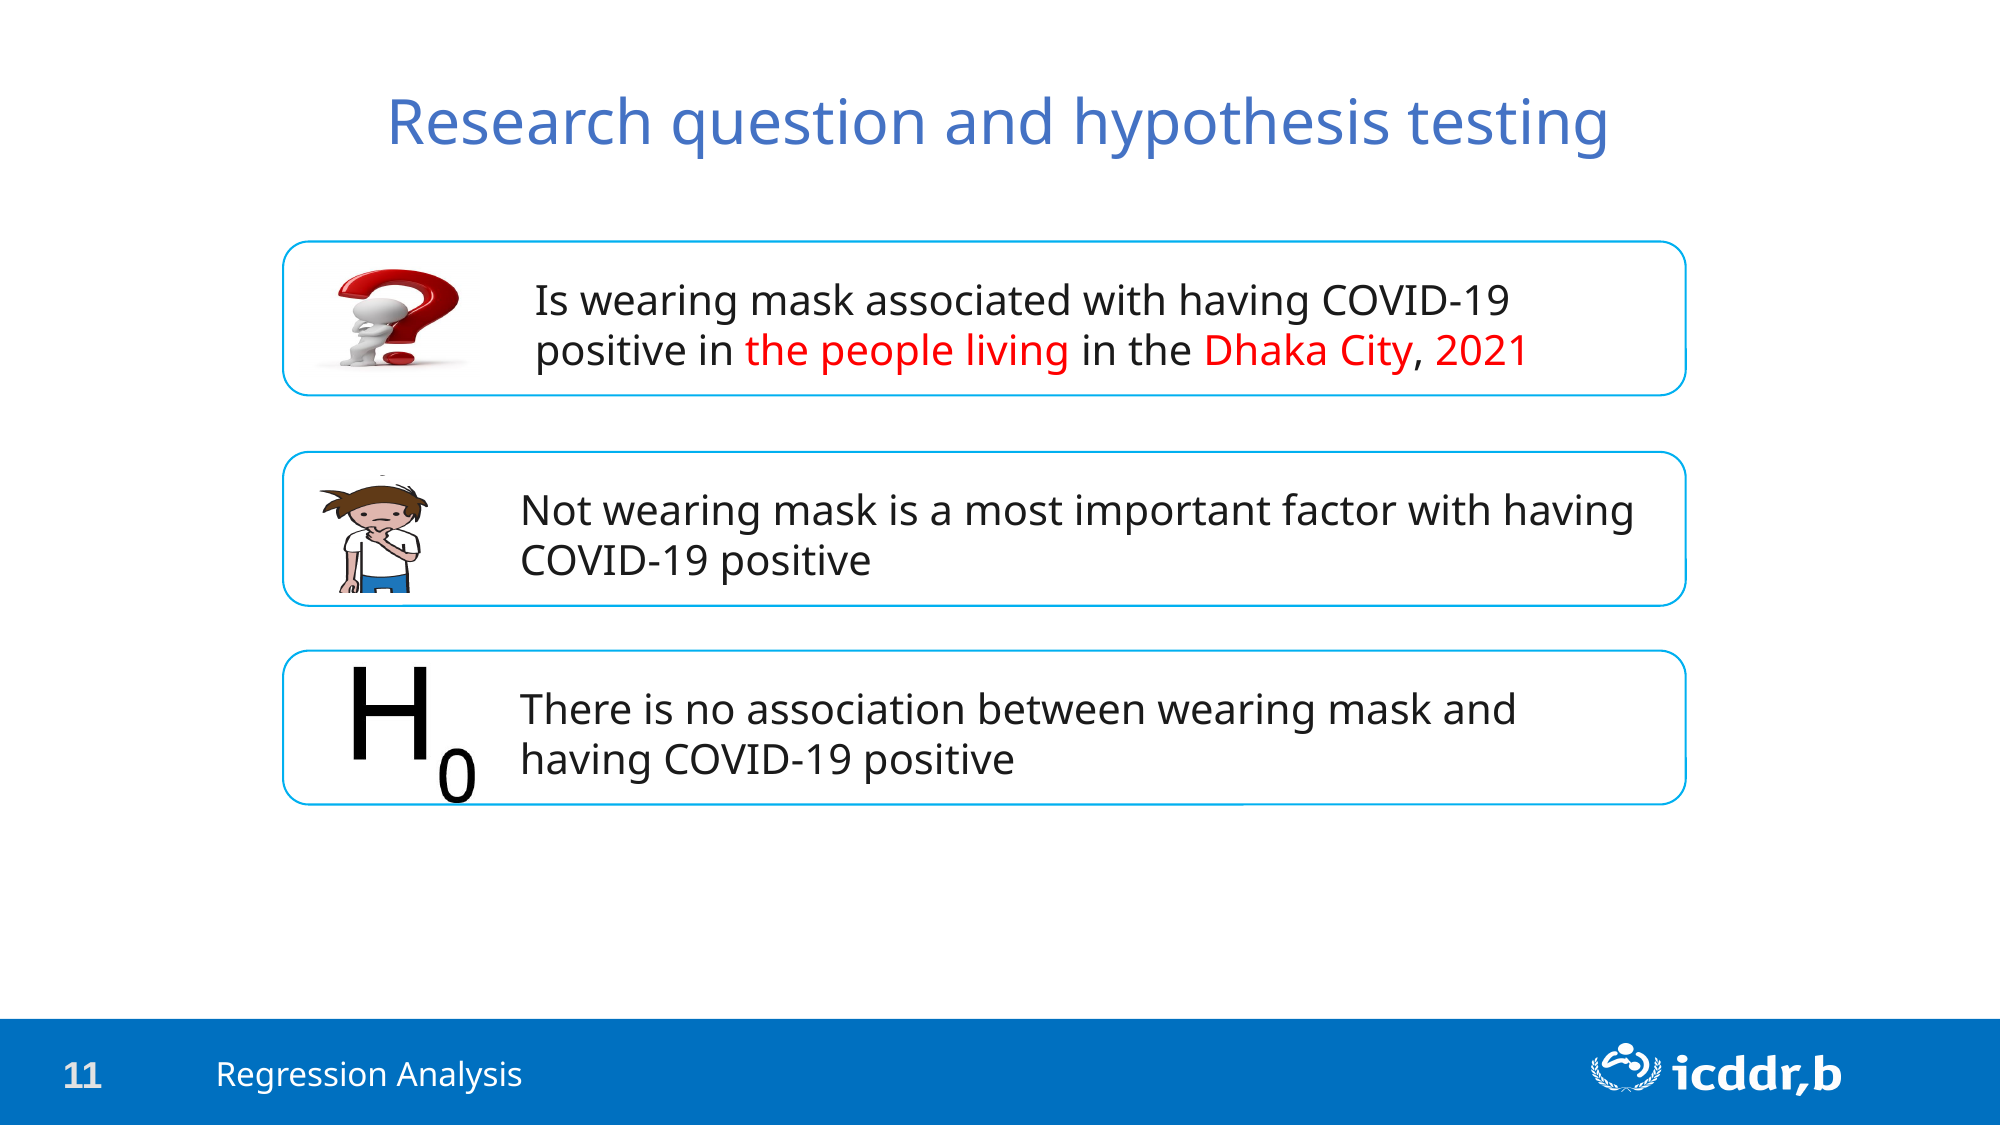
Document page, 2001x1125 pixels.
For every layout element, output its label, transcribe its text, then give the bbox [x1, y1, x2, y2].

picture [313, 475, 465, 593]
picture [1591, 1043, 1841, 1096]
text_box Not wearing mask is a most important factor with having COVID-19 positive [505, 476, 1686, 592]
list Research question and hypothesis testing [157, 82, 1843, 178]
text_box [283, 241, 1686, 396]
text_box [282, 649, 1687, 806]
picture [313, 652, 491, 803]
text_box There is no association between wearing mask and having COVID-19 positive [505, 675, 1659, 791]
text_box [282, 450, 1687, 607]
